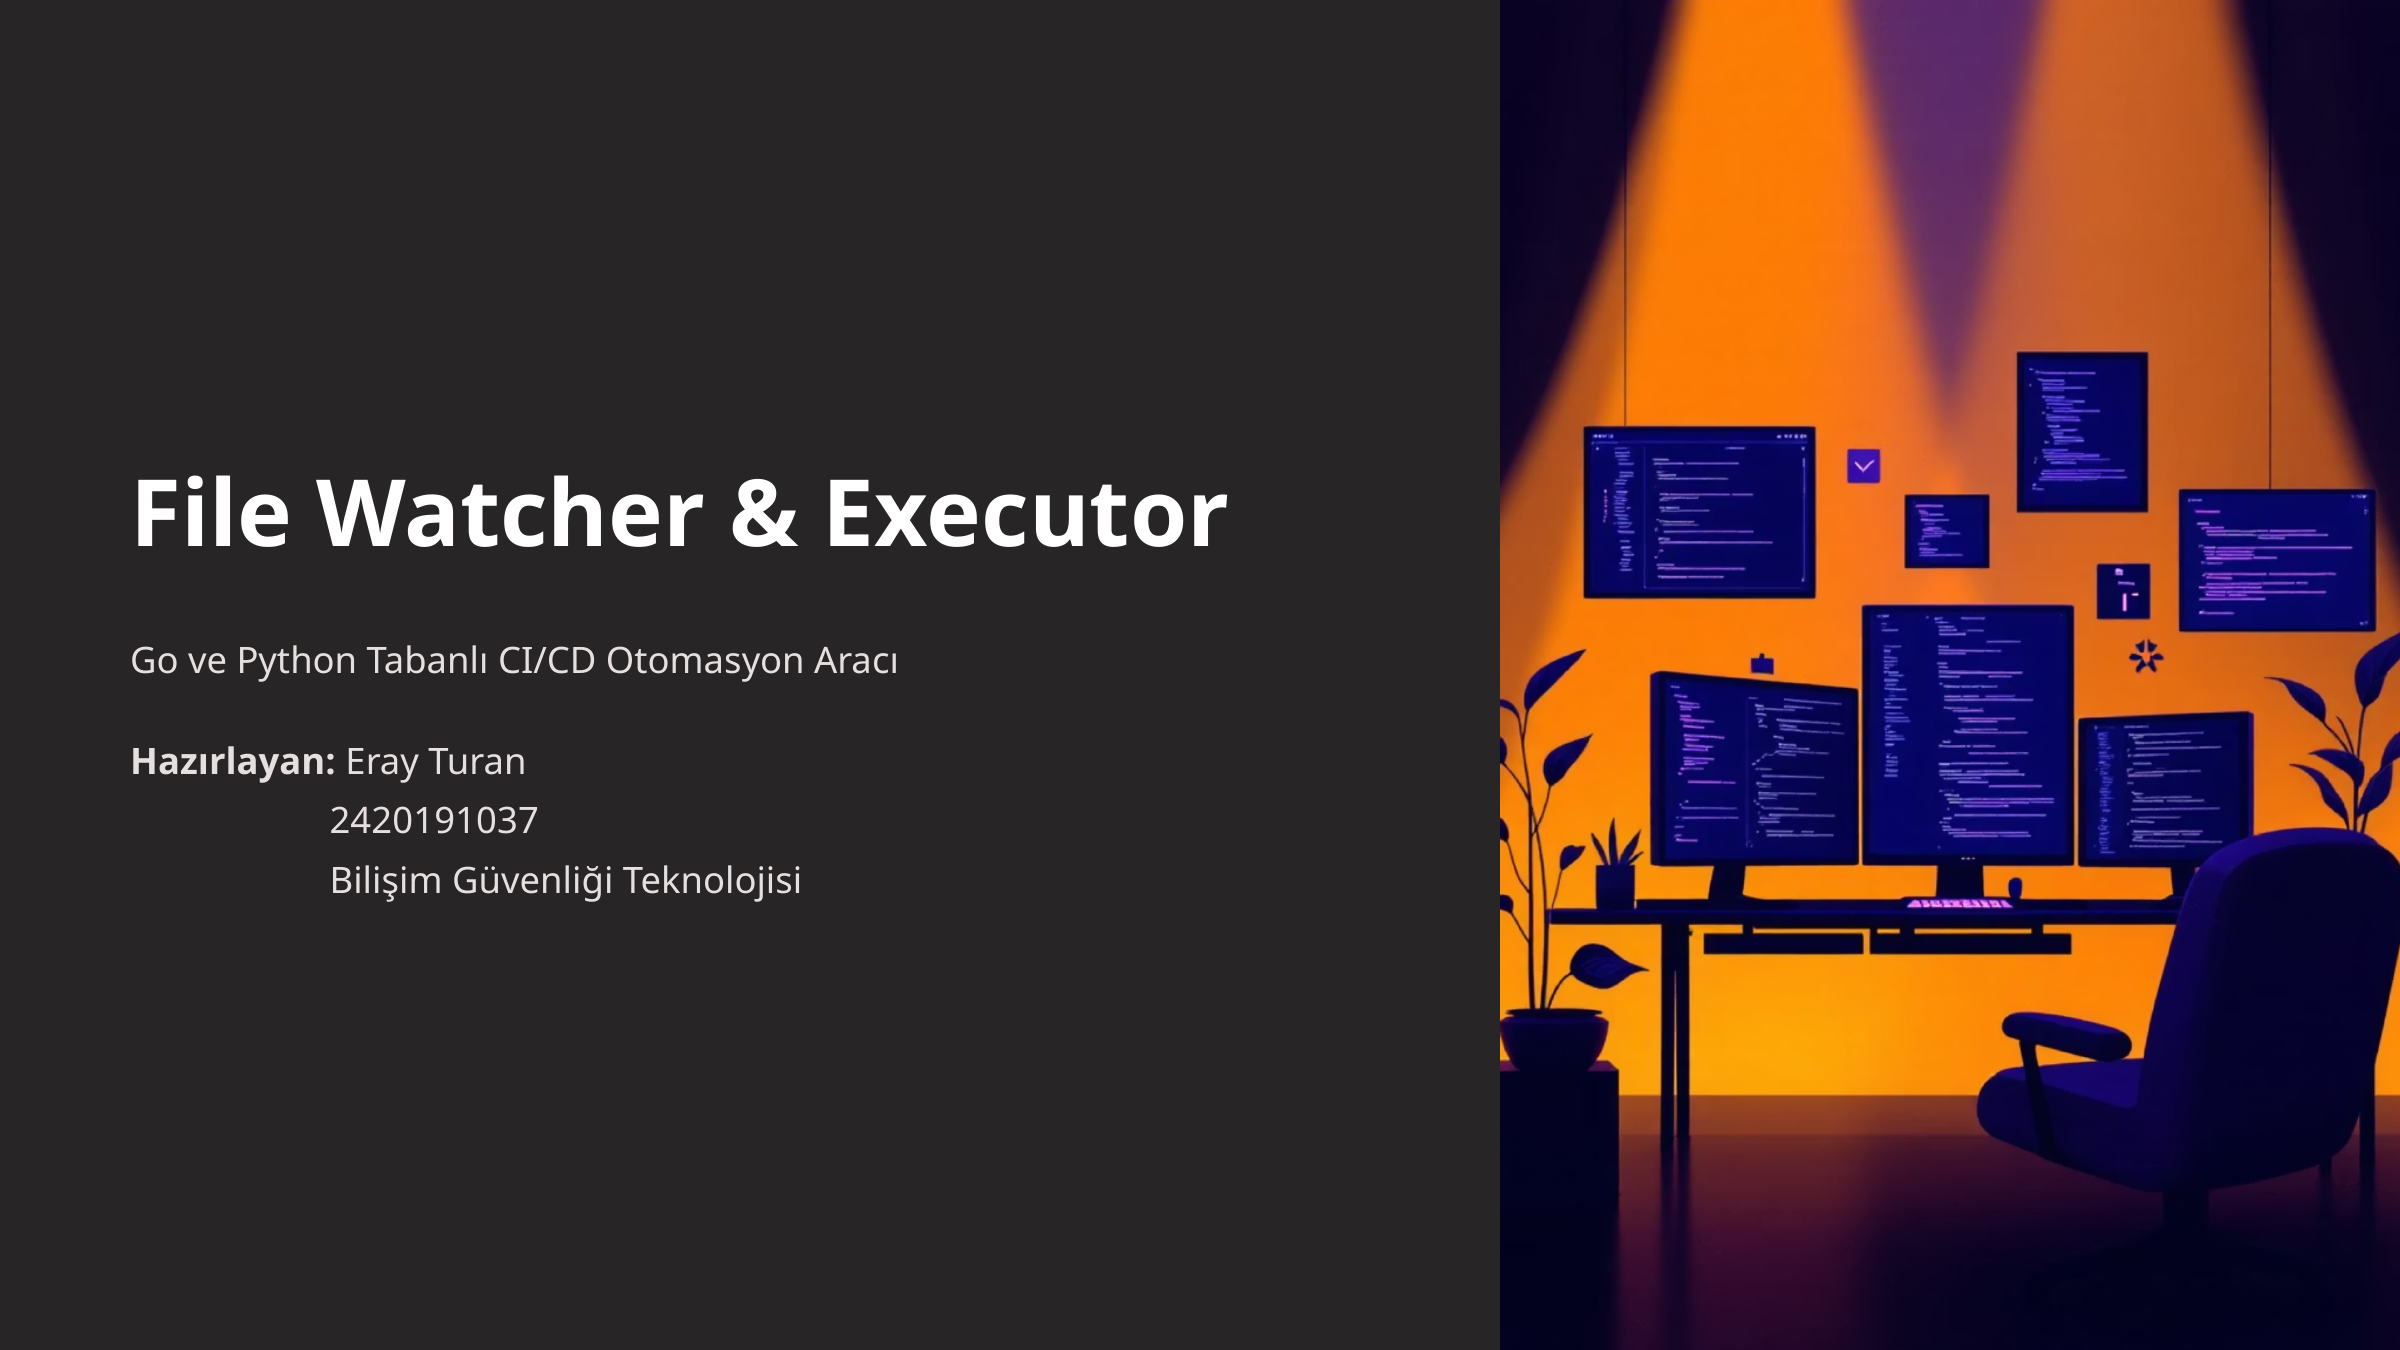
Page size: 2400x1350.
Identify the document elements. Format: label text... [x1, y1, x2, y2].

text_box File Watcher & Executor [130, 448, 1208, 566]
text_box Hazırlayan: Eray Turan 2420191037 Bilişim Güvenliği Teknolojisi [130, 722, 1370, 901]
text_box Go ve Python Tabanlı CI/CD Otomasyon Aracı [130, 620, 1370, 681]
picture [1499, 0, 2400, 1350]
